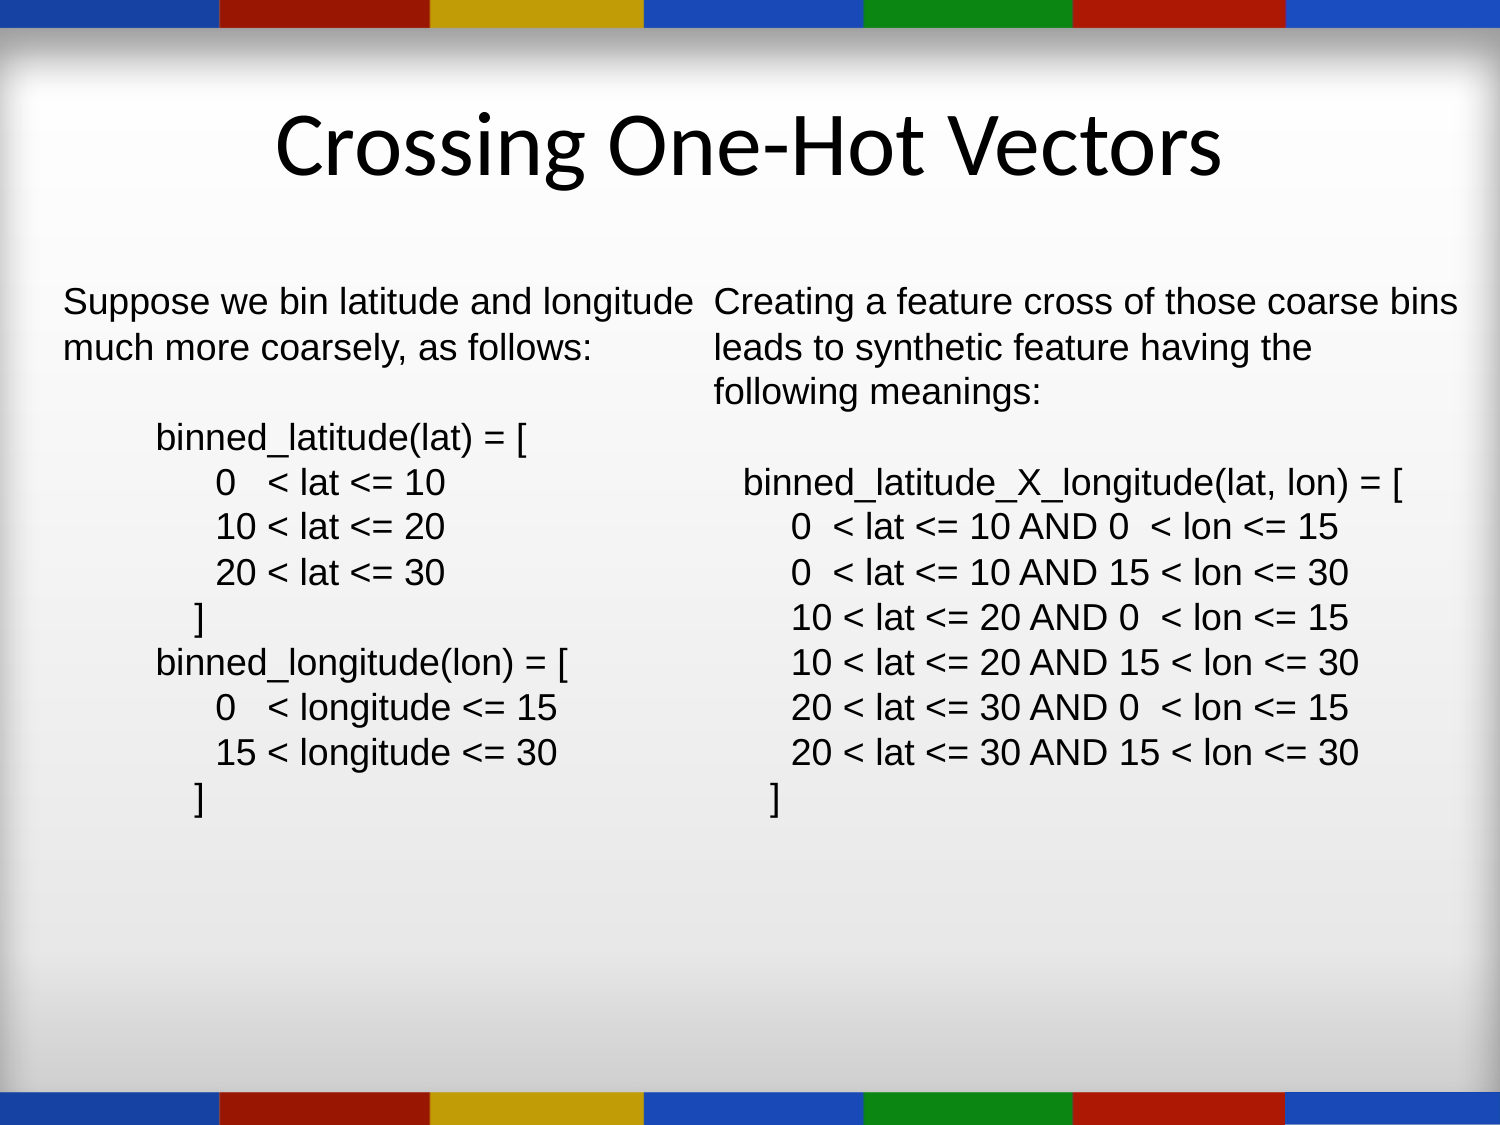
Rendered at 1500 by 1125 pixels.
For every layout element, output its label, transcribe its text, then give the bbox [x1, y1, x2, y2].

list Suppose we bin latitude and longitude much more coarsely, as follows: binned_latitude(lat) = [ 0 < lat <= 10 10 < lat <= 20 20 < lat <= 30 ] binned_longitude(lon) = [ 0 < longitude <= 15 15 < longitude <= 30 ] [48, 262, 698, 1005]
picture [0, 0, 1500, 1125]
list Creating a feature cross of those coarse bins leads to synthetic feature having the following meanings: binned_latitude_X_longitude(lat, lon) = [ 0 < lat <= 10 AND 0 < lon <= 15 0 < lat <= 10 AND 15 < lon <= 30 10 < lat <= 20 AND 0 < lon <= 15 10 < lat <= 20 AND 15 < lon <= 30 20 < lat <= 30 AND 0 < lon <= 15 20 < lat <= 30 AND 15 < lon <= 30 ] [698, 262, 1476, 1005]
title Crossing One-Hot Vectors [75, 45, 1425, 233]
